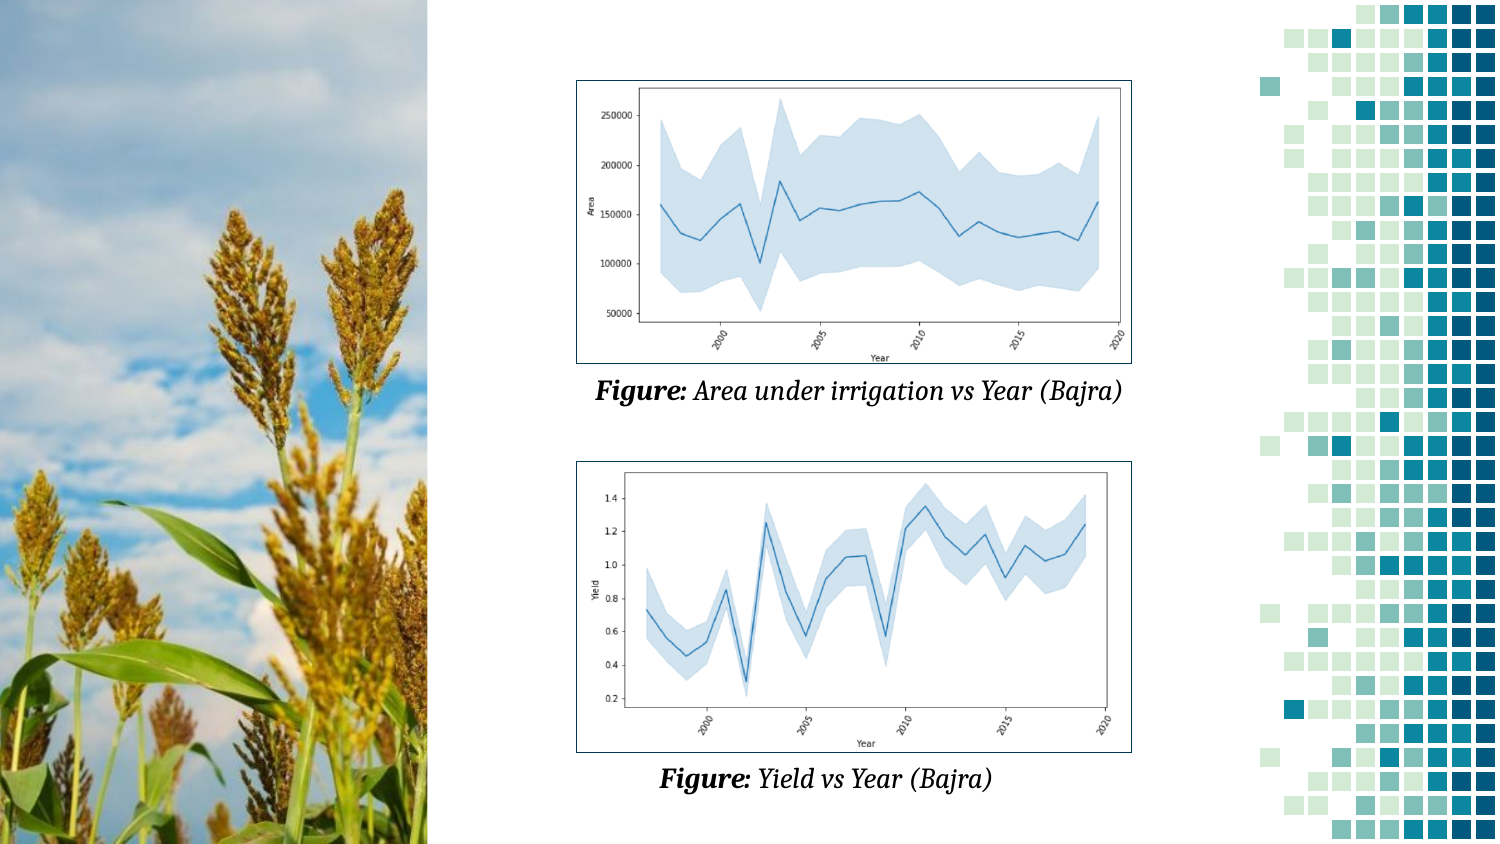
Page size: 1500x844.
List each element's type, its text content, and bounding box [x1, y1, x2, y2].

picture [0, 0, 428, 844]
text_box Figure: Yield vs Year (Bajra) [632, 760, 1022, 802]
picture [578, 82, 1130, 362]
picture [578, 463, 1130, 751]
text_box Figure: Area under irrigation vs Year (Bajra) [562, 363, 1158, 414]
